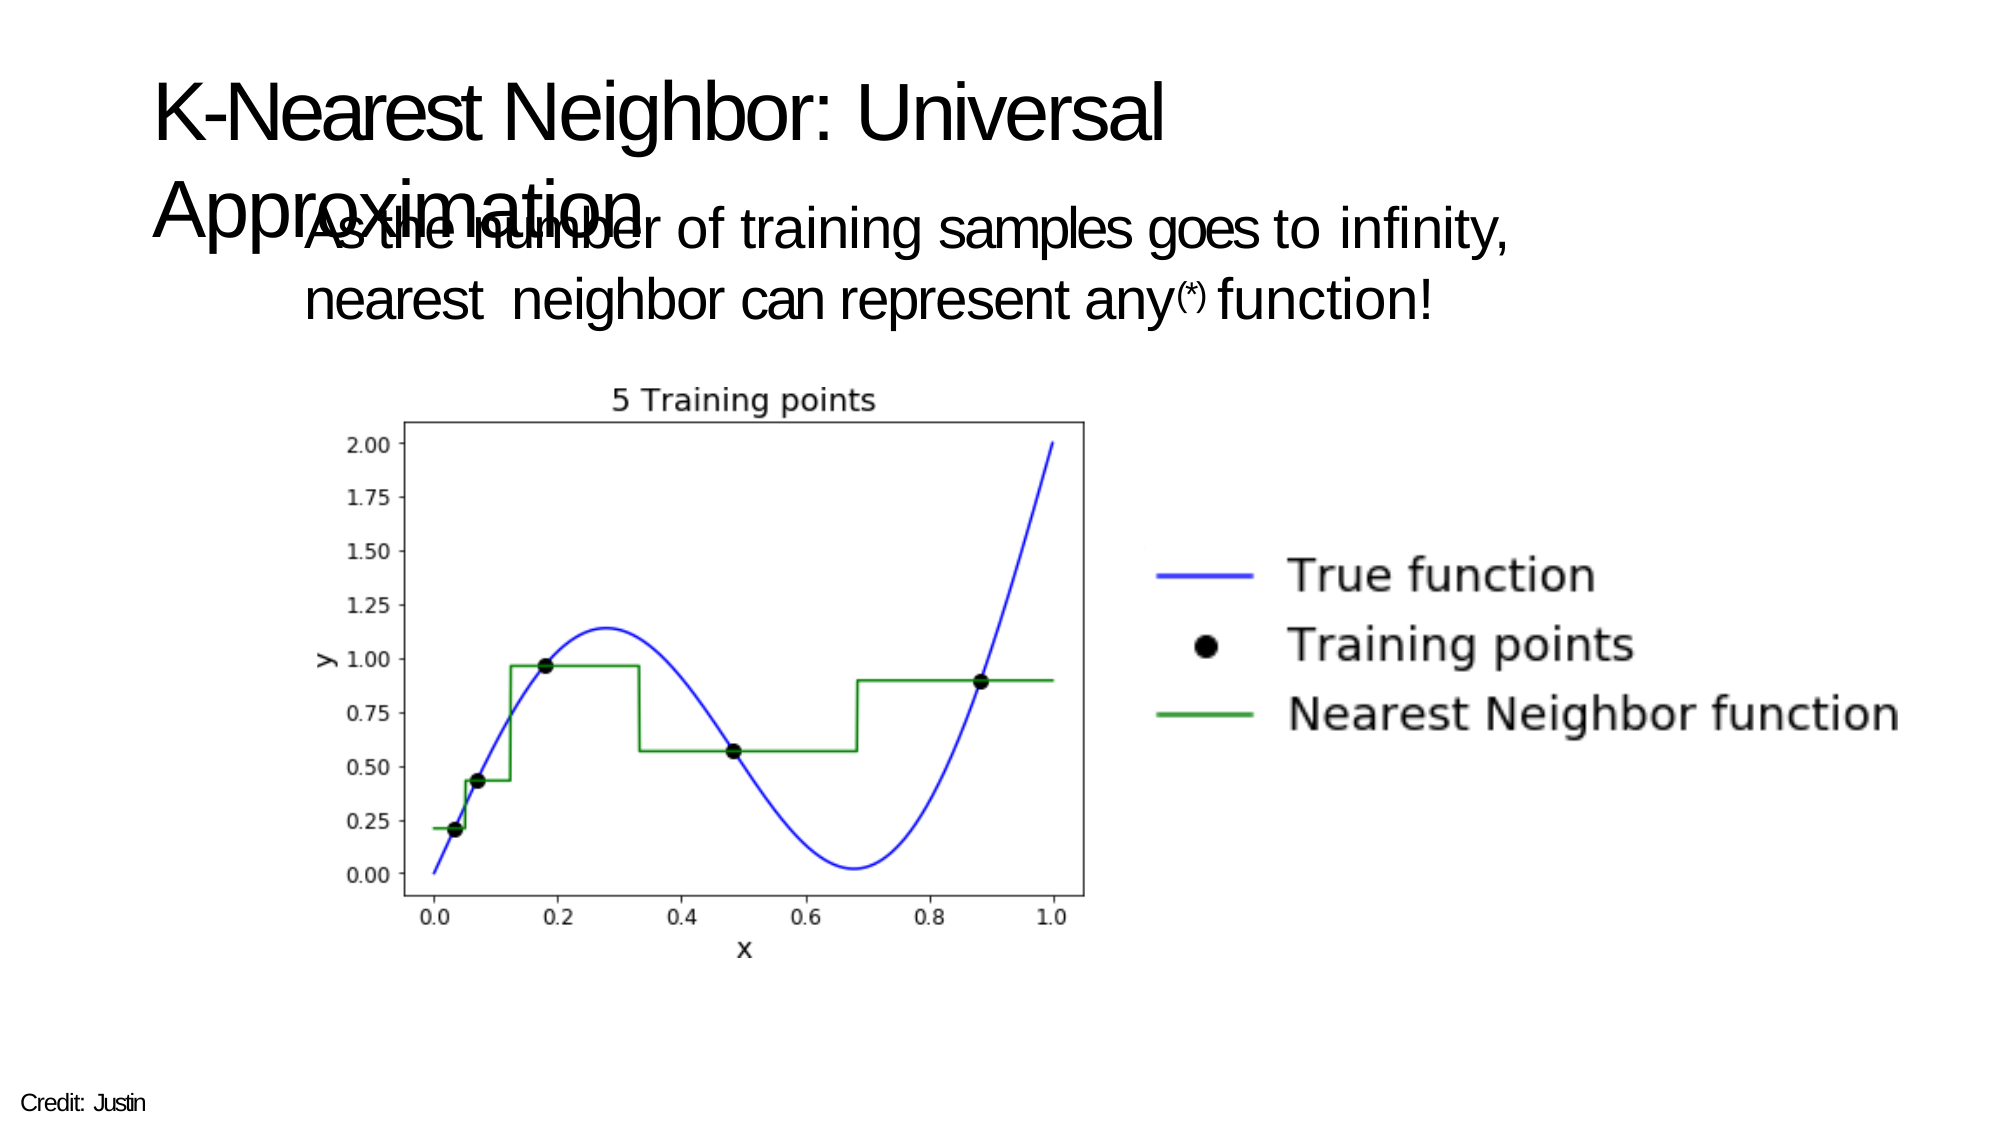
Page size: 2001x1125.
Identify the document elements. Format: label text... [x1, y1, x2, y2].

text_box As the number of training samples goes to infinity, nearest neighbor can represent any(*) function! [300, 188, 1688, 332]
text_box [317, 387, 1085, 958]
text_box K-Nearest Neighbor: Universal Approximation [150, 54, 1672, 255]
text_box Credit: Justin [17, 1085, 235, 1116]
text_box [1144, 546, 1898, 754]
